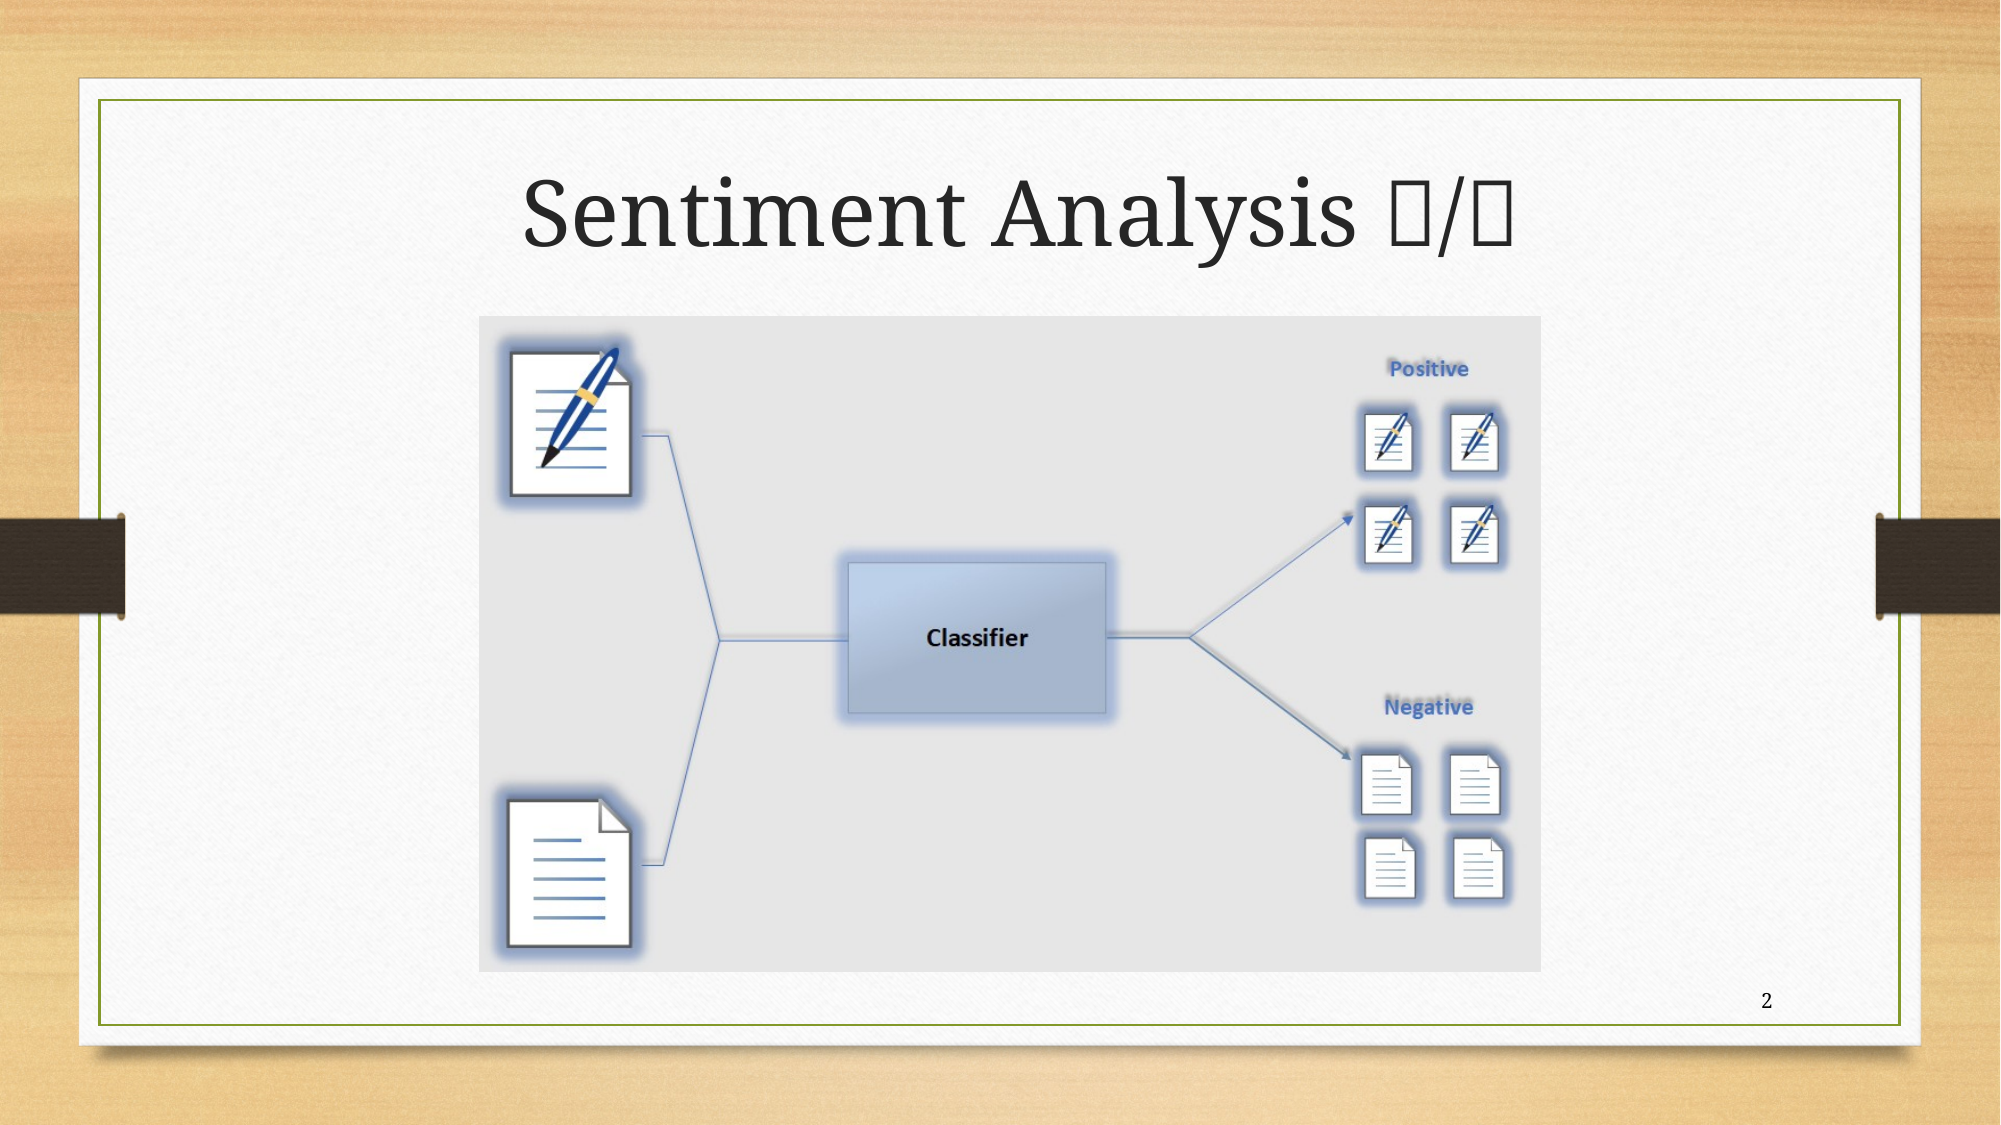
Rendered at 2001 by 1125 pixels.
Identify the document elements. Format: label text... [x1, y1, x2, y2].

title Sentiment Analysis / [468, 102, 1573, 317]
slide_number 2 [1698, 979, 1788, 1025]
picture [0, 0, 2001, 1125]
